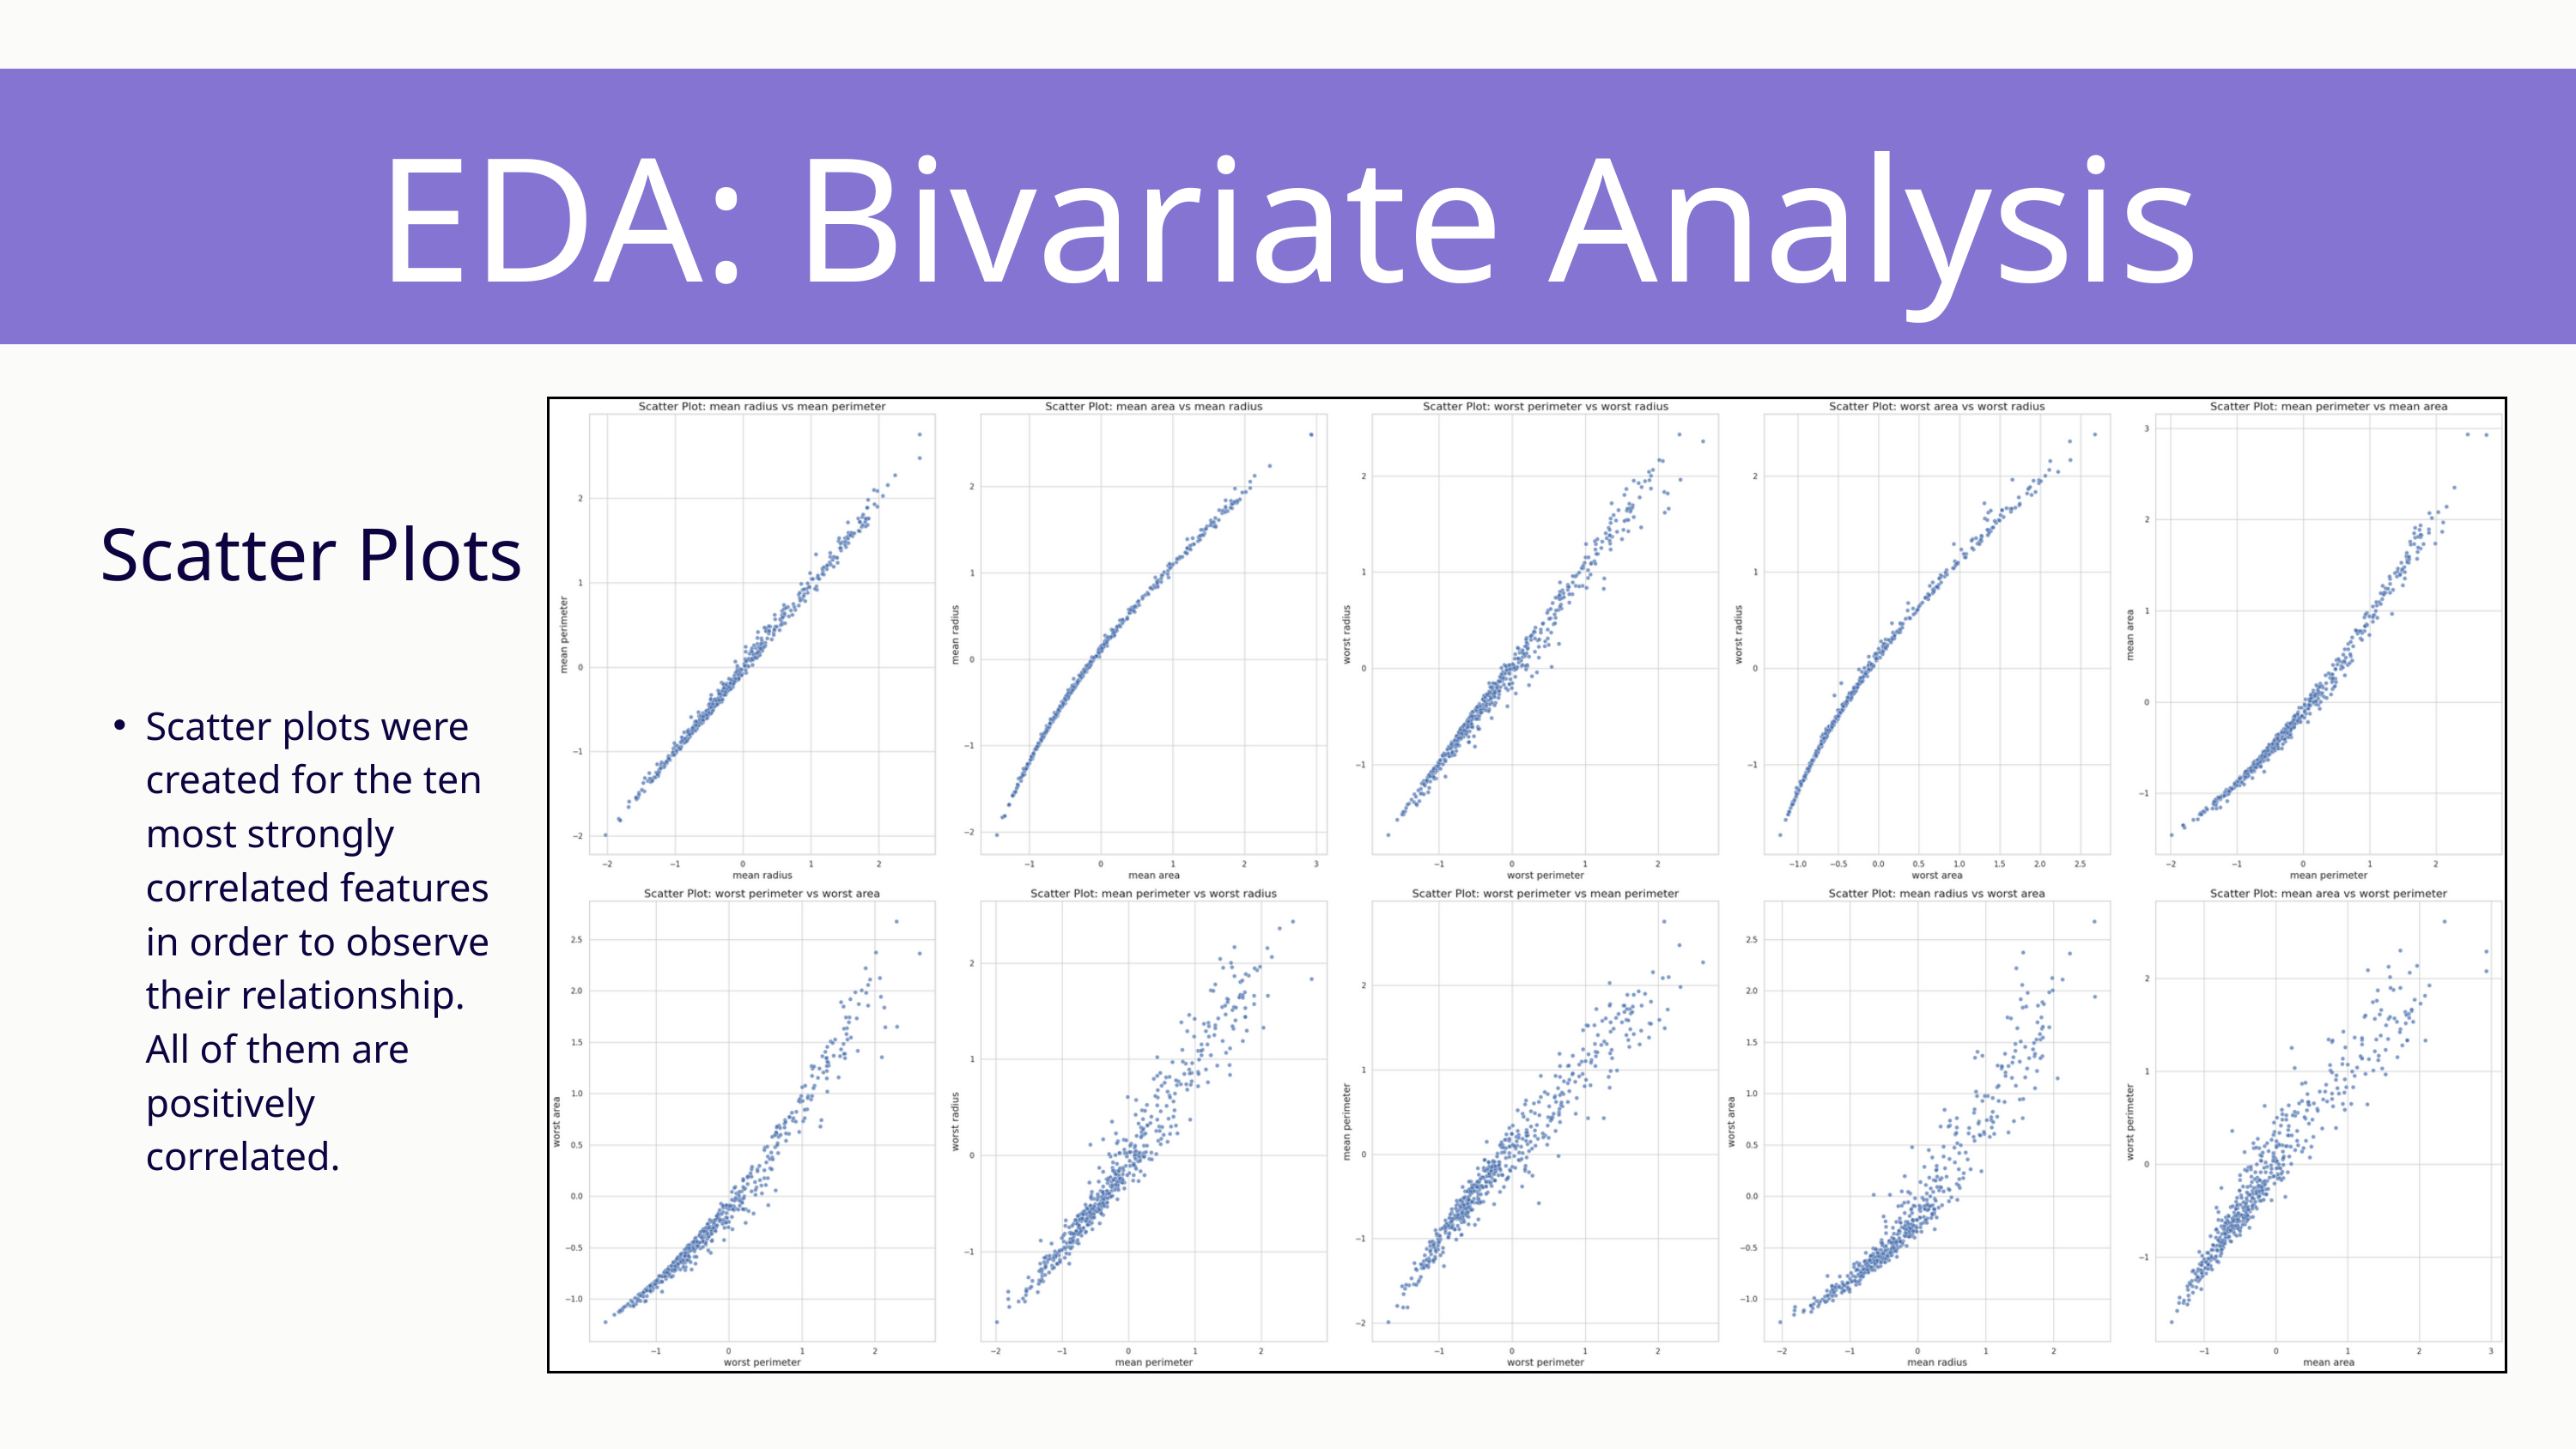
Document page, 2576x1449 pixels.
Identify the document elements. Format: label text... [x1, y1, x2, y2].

text_box Scatter plots were created for the ten most strongly correlated features in order to observe their relationship. All of them are positively correlated. [80, 694, 496, 1233]
text_box Scatter Plots [100, 494, 892, 596]
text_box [0, 68, 2576, 344]
text_box [548, 397, 2506, 1373]
